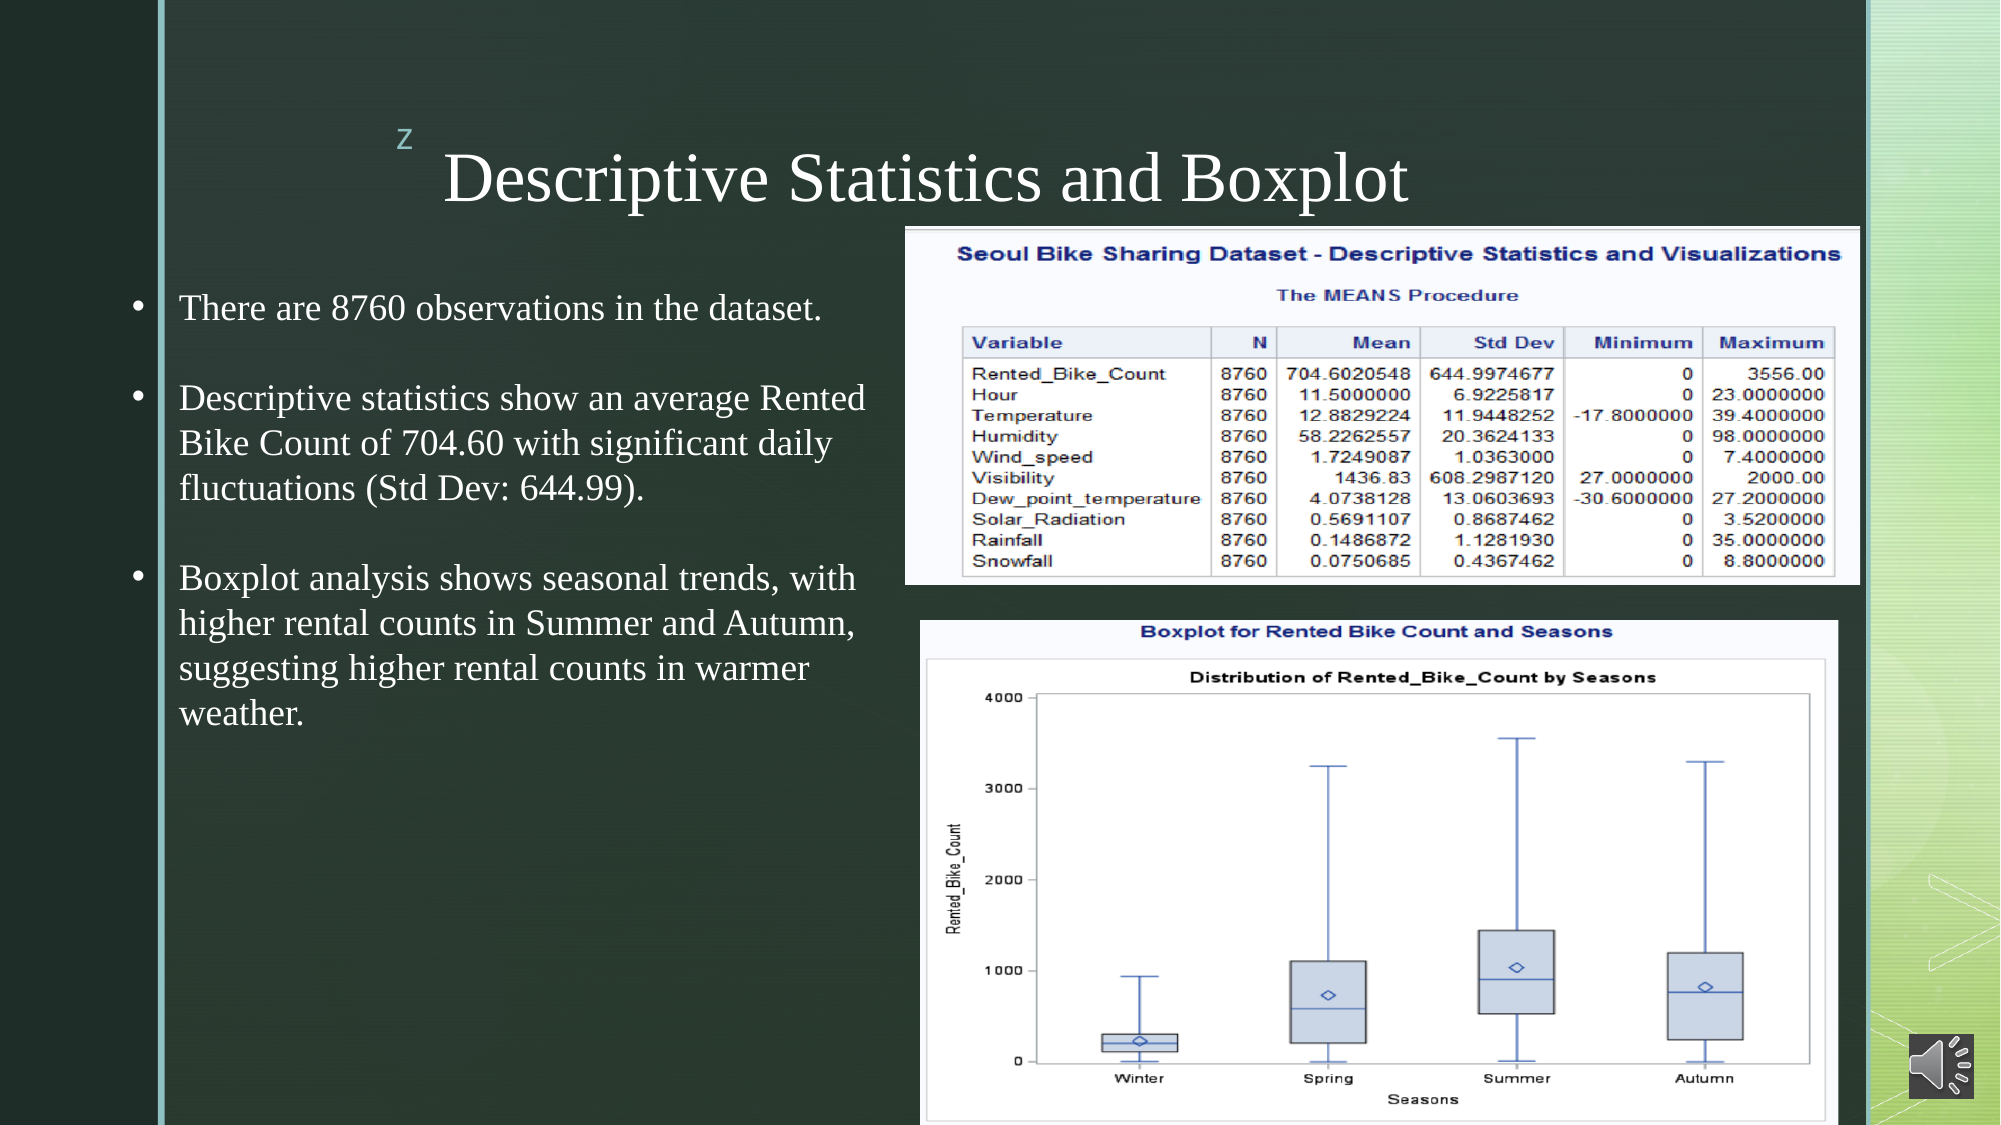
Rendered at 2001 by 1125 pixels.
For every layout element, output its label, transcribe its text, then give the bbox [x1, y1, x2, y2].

picture [1871, 0, 2001, 1125]
title Descriptive Statistics and Boxplot [428, 132, 1734, 275]
text_box There are 8760 observations in the dataset. Descriptive statistics show an average Rented Bike Count of 704.60 with significant daily fluctuations (Std Dev: 644.99). Boxplot analysis shows seasonal trends, with higher rental counts in Summer and Autumn, suggesting higher rental counts in warmer weather. [117, 275, 955, 741]
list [904, 226, 1861, 586]
picture [919, 619, 1839, 1125]
